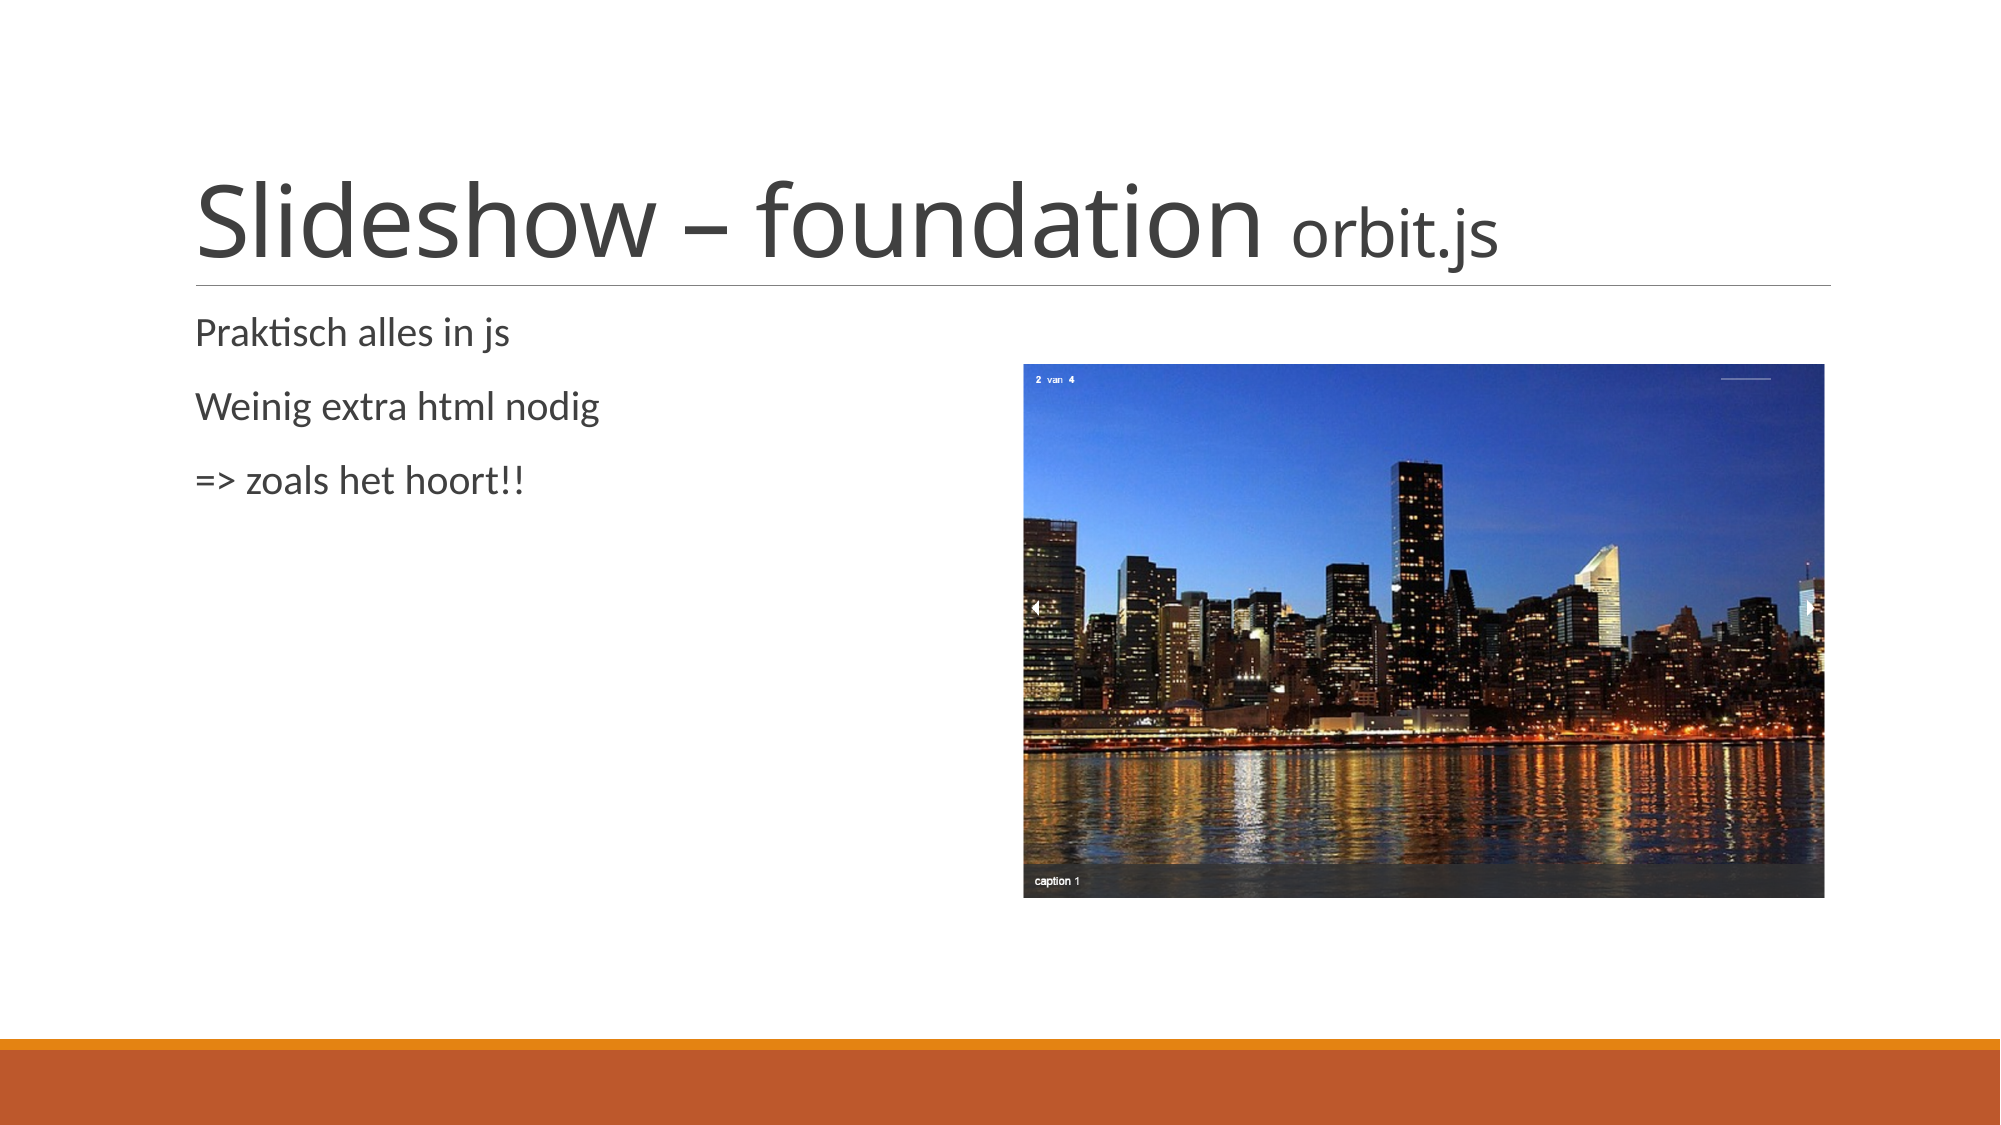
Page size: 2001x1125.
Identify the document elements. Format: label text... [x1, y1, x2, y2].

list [1019, 361, 1831, 904]
list Praktisch alles in js Weinig extra html nodig => zoals het hoort!! [180, 302, 990, 963]
title Slideshow – foundation orbit.js [180, 47, 1830, 285]
